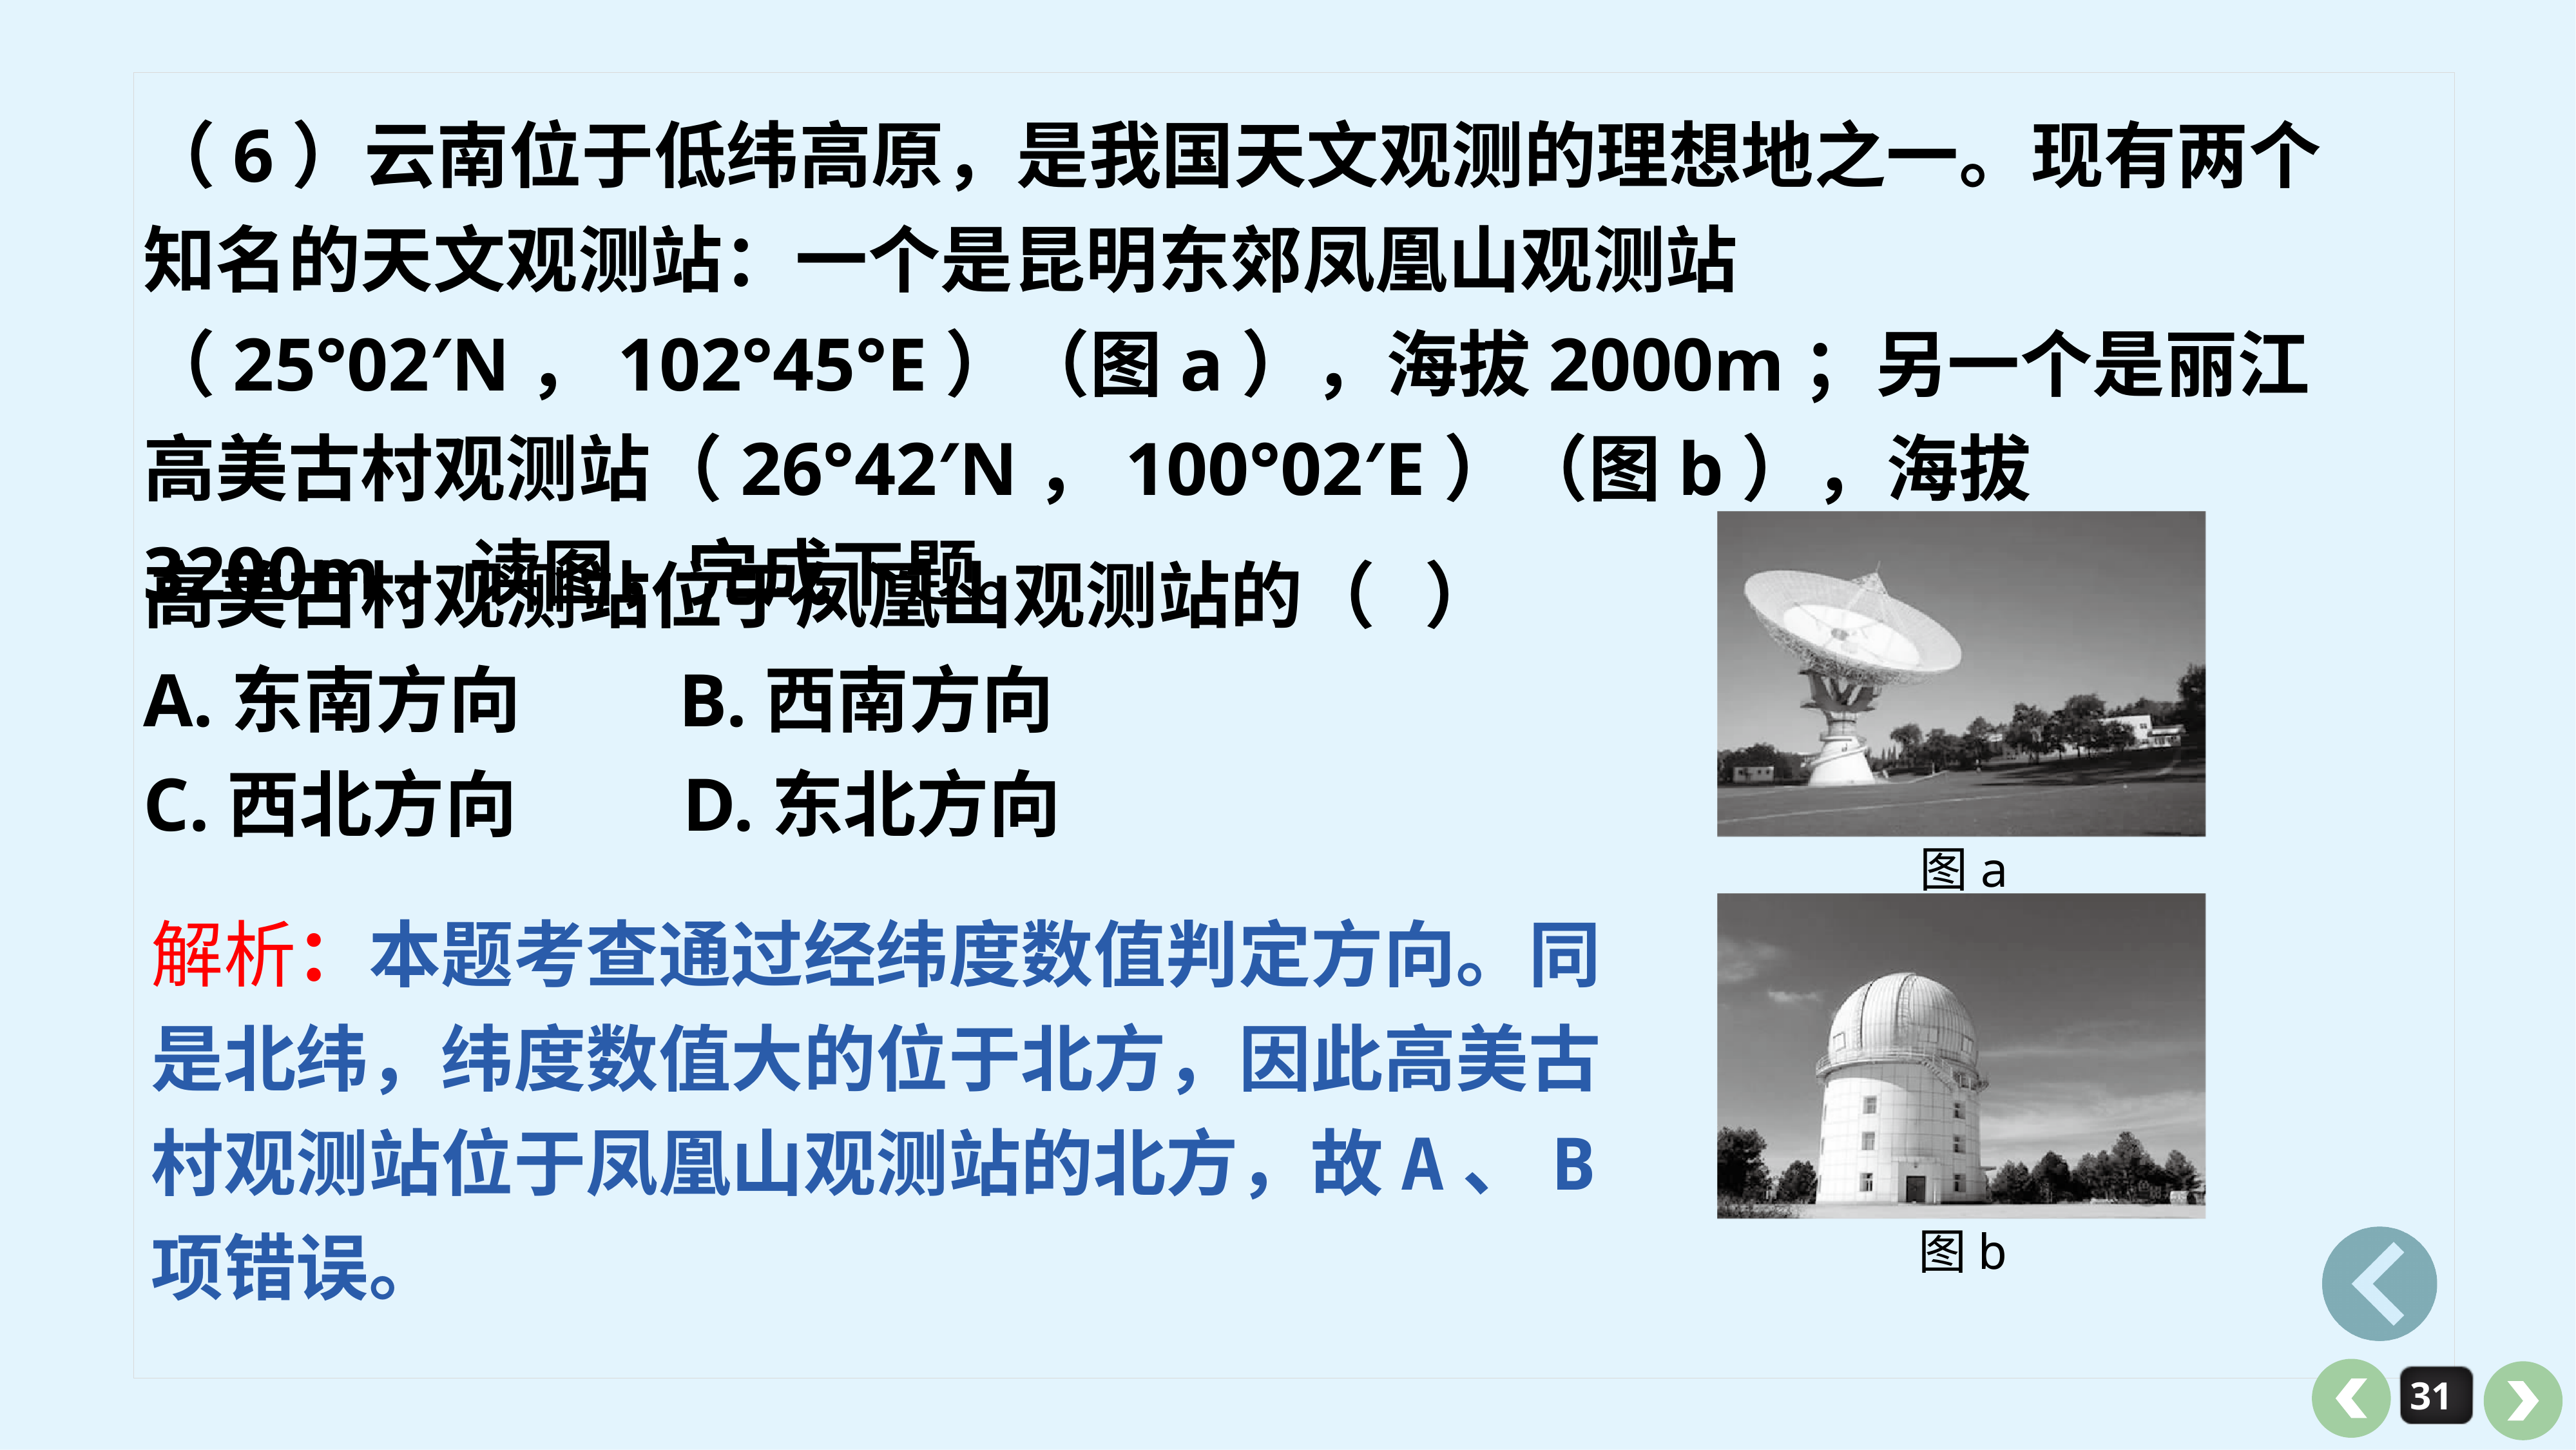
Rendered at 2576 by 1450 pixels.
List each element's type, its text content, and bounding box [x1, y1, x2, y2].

text_box 图b [1908, 1219, 2017, 1284]
text_box （6）云南位于低纬高原，是我国天文观测的理想地之一。现有两个知名的天文观测站：一个是昆明东郊凤凰山观测站（25°02′N，102°45°E）（图a），海拔2000m；另一个是丽江高美古村观测站（26°42′N，100°02′E）（图b），海拔3200m。读图，完成下题。 [133, 87, 2380, 619]
text_box 解析：本题考查通过经纬度数值判定方向。同是北纬，纬度数值大的位于北方，因此高美古村观测站位于凤凰山观测站的北方，故A、B项错误。 [142, 886, 1645, 1314]
picture [2396, 1361, 2479, 1431]
picture [2305, 1210, 2454, 1358]
text_box 高美古村观测站位于凤凰山观测站的（ ） A.东南方向 B.西南方向 C.西北方向 D.东北方向 [133, 527, 1575, 850]
picture [1716, 893, 2206, 1219]
picture [1716, 510, 2206, 838]
text_box 图a [1910, 838, 2019, 893]
